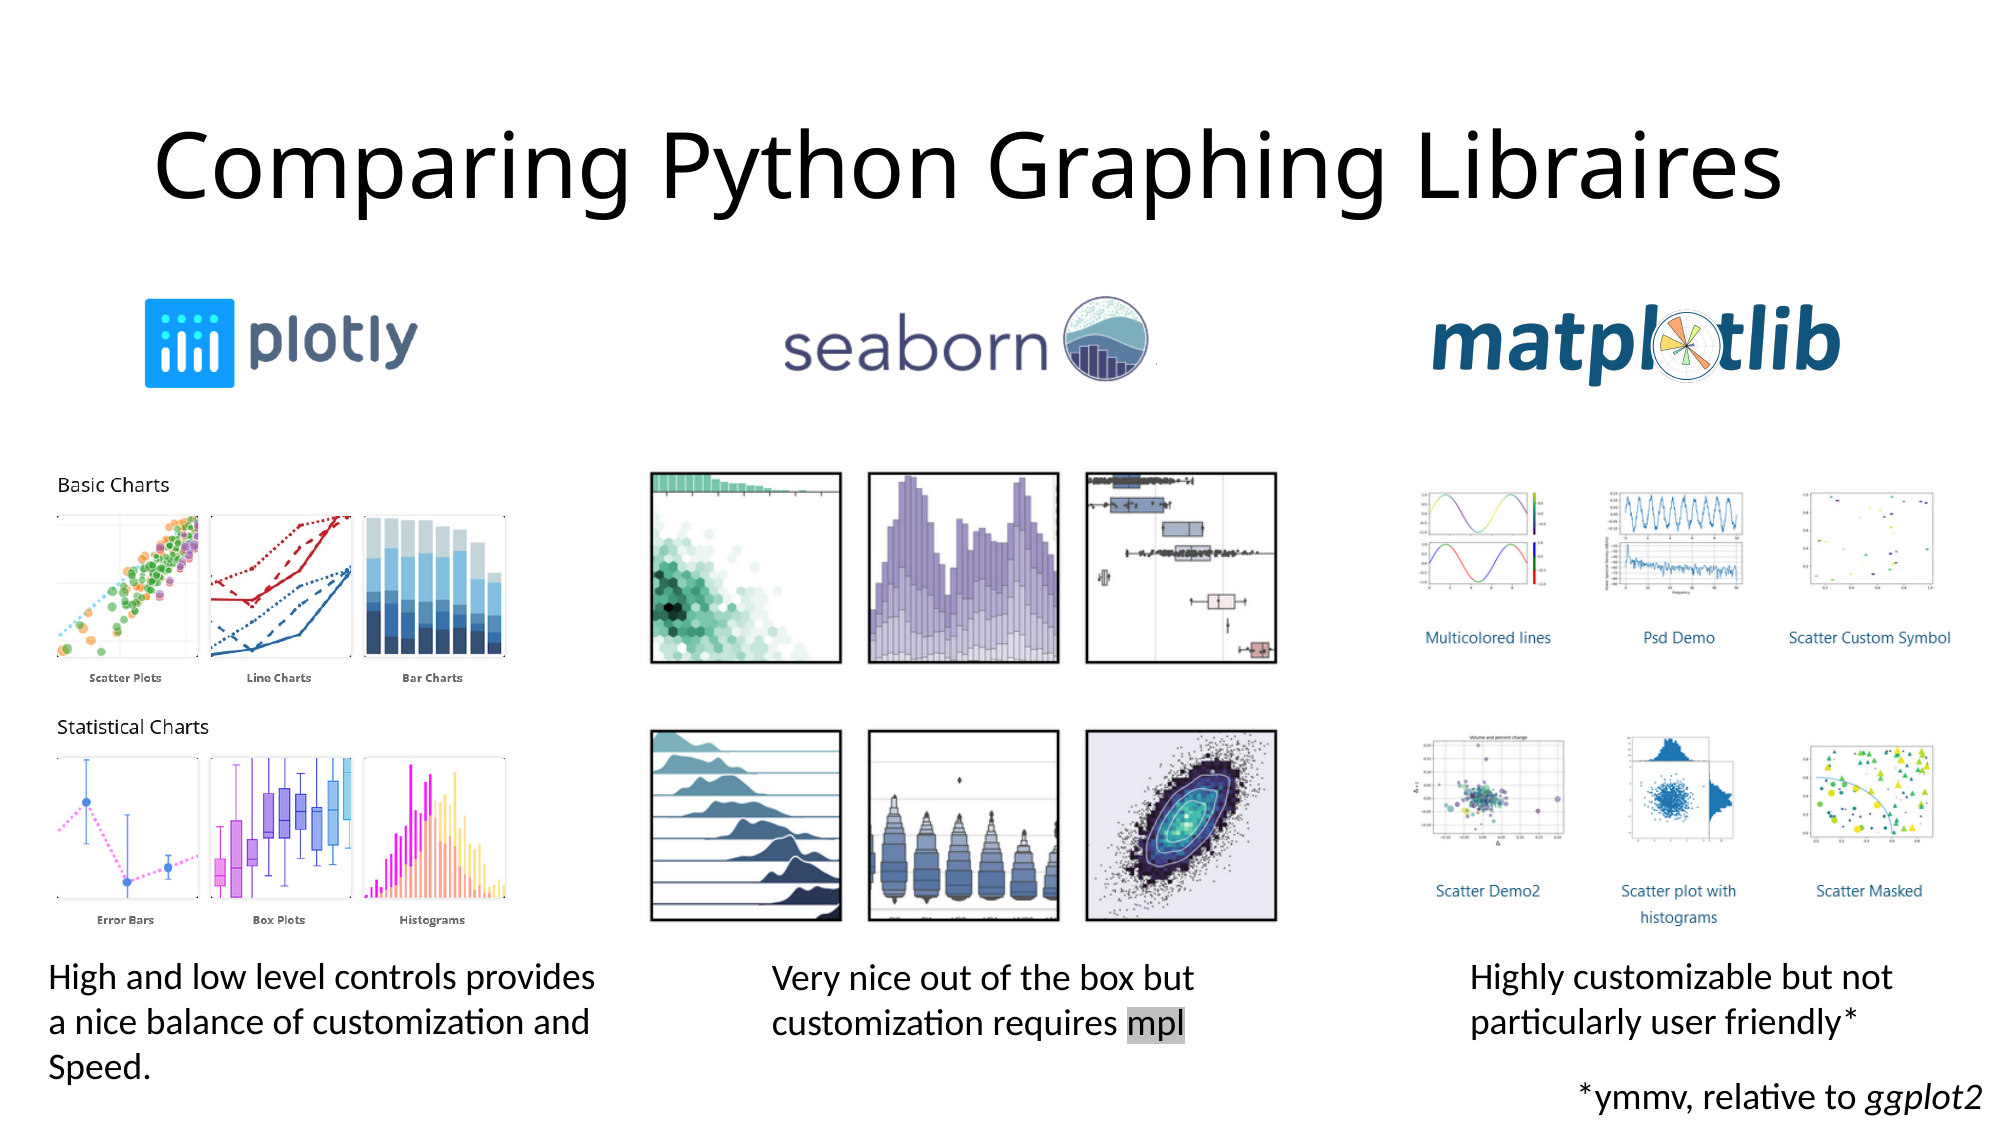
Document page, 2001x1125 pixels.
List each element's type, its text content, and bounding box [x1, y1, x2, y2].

text_box Very nice out of the box but customization requires mpl [757, 945, 1211, 1050]
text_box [908, 148, 1016, 464]
text_box High and low level controls provides a nice balance of customization and Speed. [33, 944, 612, 1095]
picture [57, 465, 514, 944]
text_box *ymmv, relative to ggplot2 [1561, 1064, 1998, 1125]
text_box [1245, 289, 1863, 397]
picture [1057, 290, 1157, 395]
picture [1396, 465, 1967, 944]
title Comparing Python Graphing Libraires [137, 59, 1863, 278]
picture [1016, 290, 1056, 395]
picture [784, 290, 908, 395]
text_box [137, 289, 752, 397]
picture [641, 464, 1283, 943]
text_box Highly customizable but not particularly user friendly* [1455, 944, 1918, 1050]
